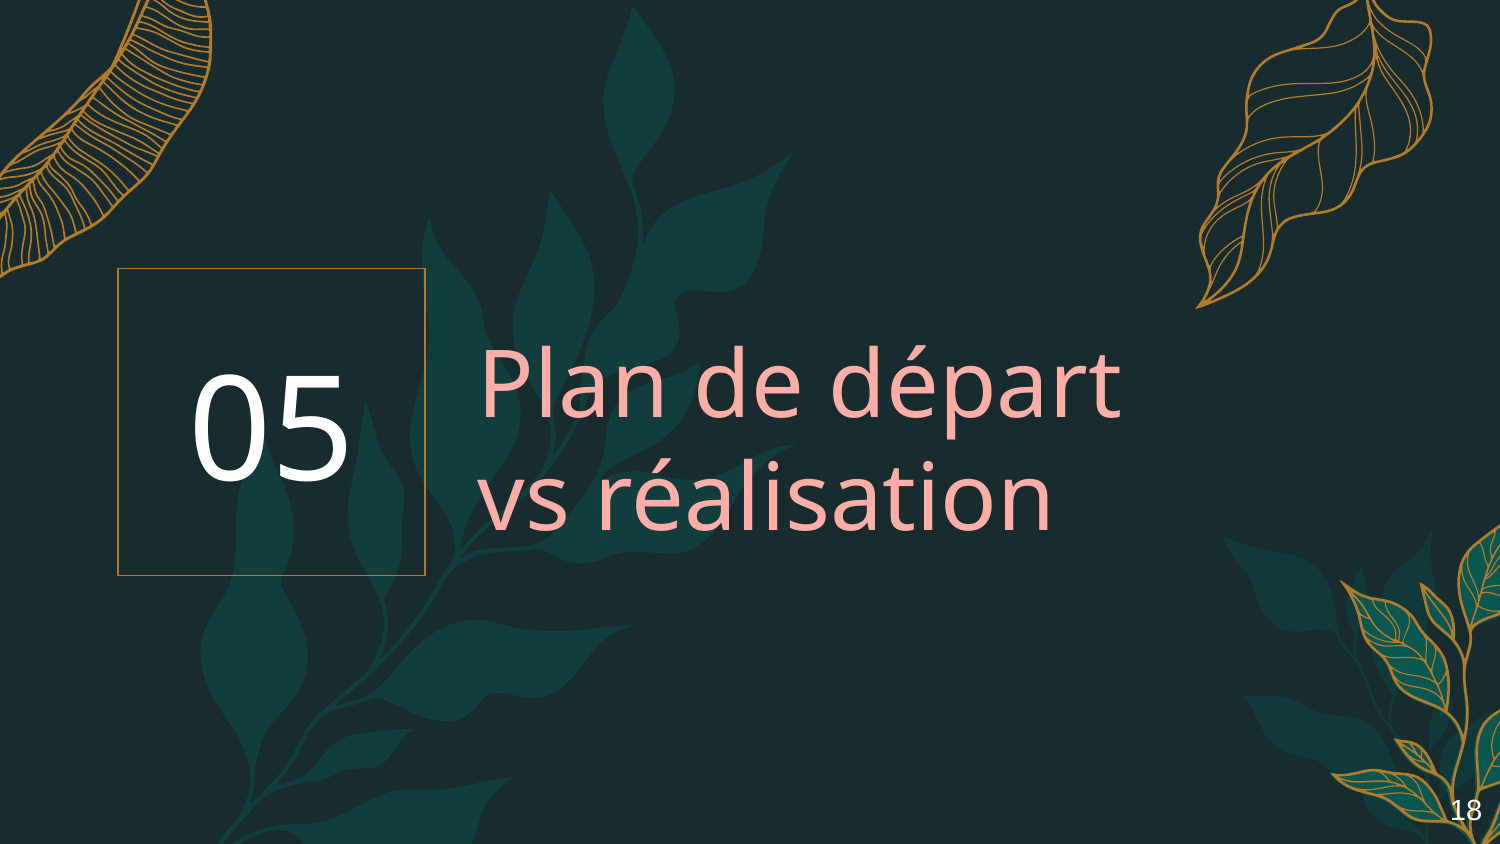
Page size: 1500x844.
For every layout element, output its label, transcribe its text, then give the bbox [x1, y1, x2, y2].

title Plan de départ vs réalisation [462, 308, 1223, 443]
text_box 18 [1435, 784, 1500, 834]
title 05 [117, 268, 426, 576]
